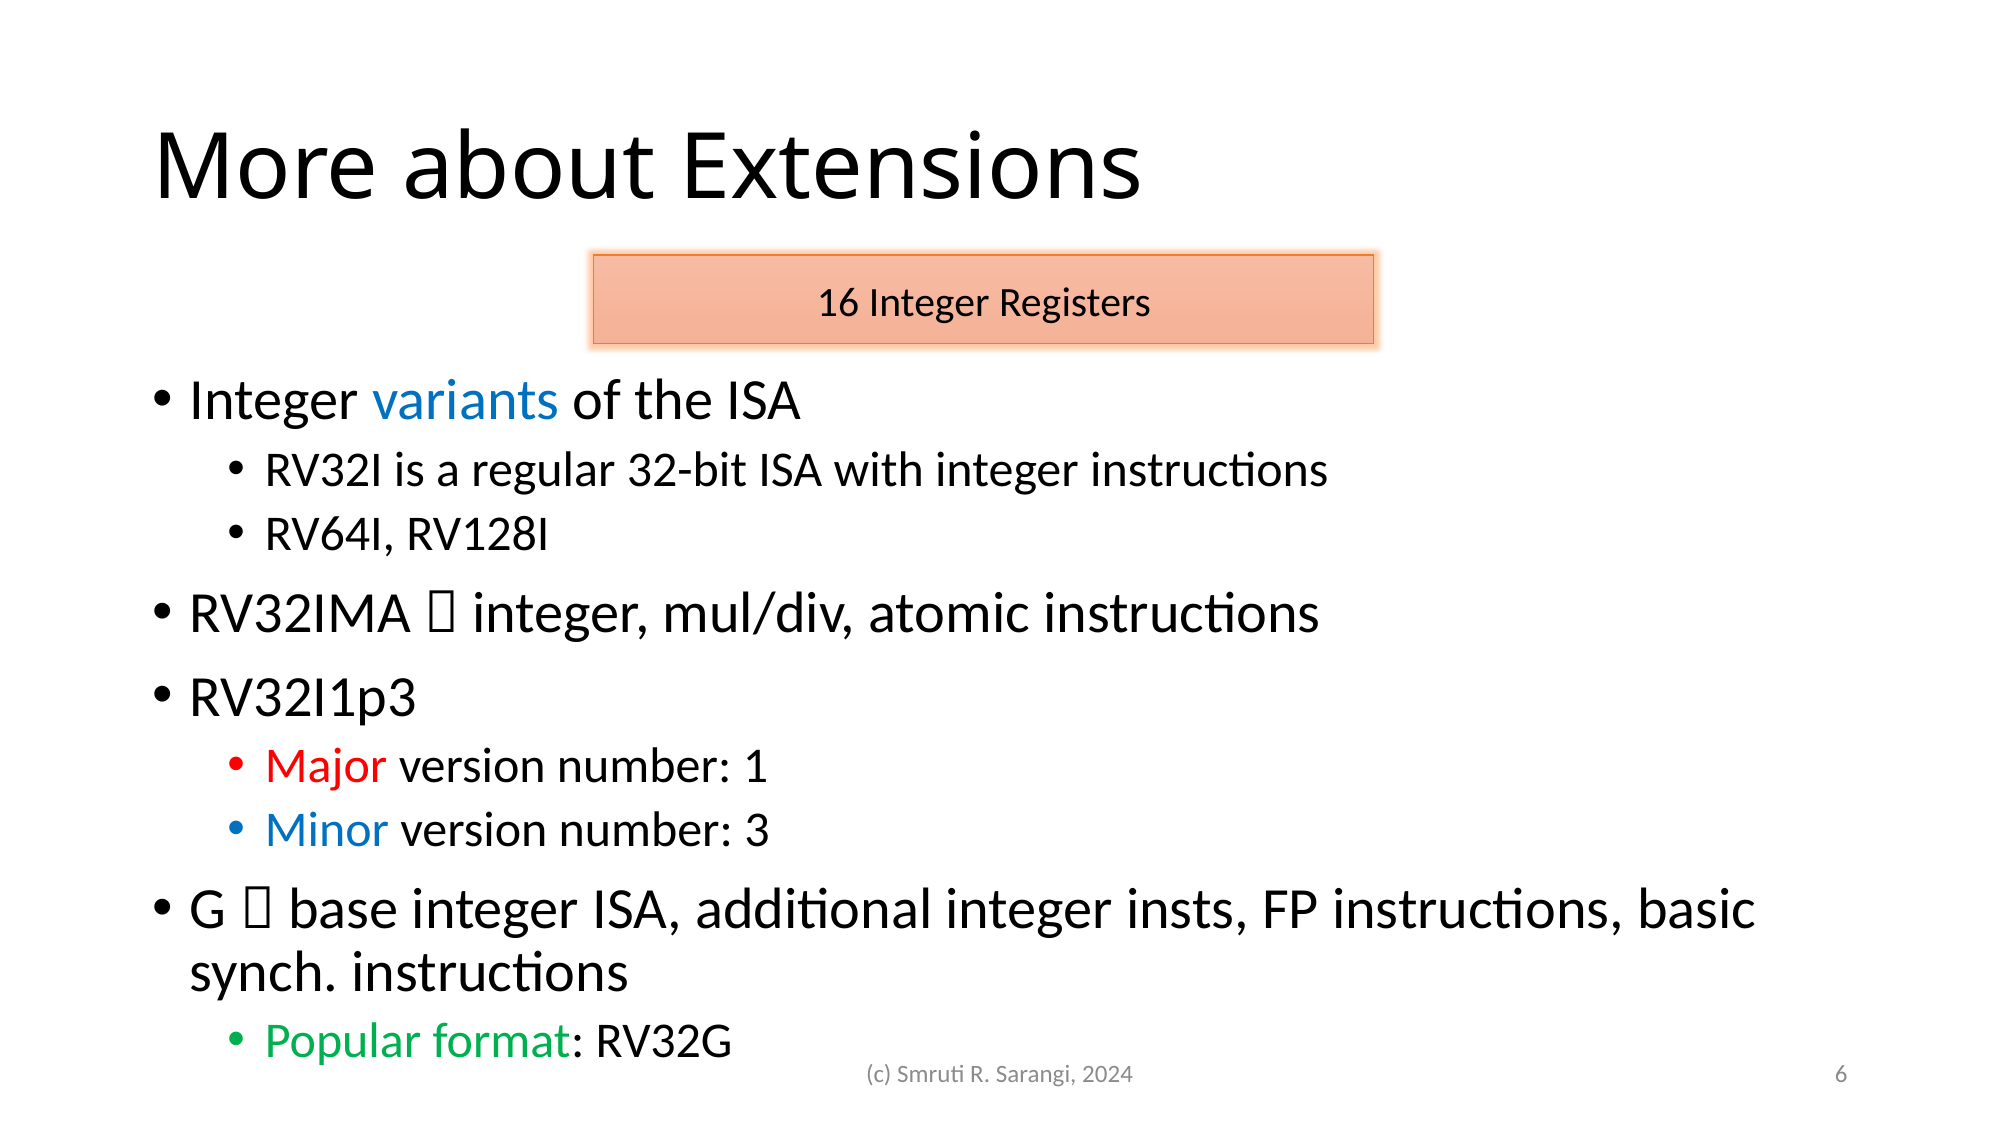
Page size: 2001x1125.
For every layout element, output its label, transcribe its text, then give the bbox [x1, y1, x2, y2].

text_box 16 Integer Registers [593, 254, 1374, 344]
title More about Extensions [137, 59, 1863, 278]
list Integer variants of the ISA RV32I is a regular 32-bit ISA with integer instructions RV64I, RV128I RV32IMA  integer, mul/div, atomic instructions RV32I1p3 Major version number: 1 Minor version number: 3 G  base integer ISA, additional integer insts, FP instructions, basic synch. instructions Popular format: RV32G [137, 362, 1863, 1095]
footer (c) Smruti R. Sarangi, 2024 [662, 1042, 1338, 1103]
slide_number 6 [1412, 1042, 1863, 1103]
